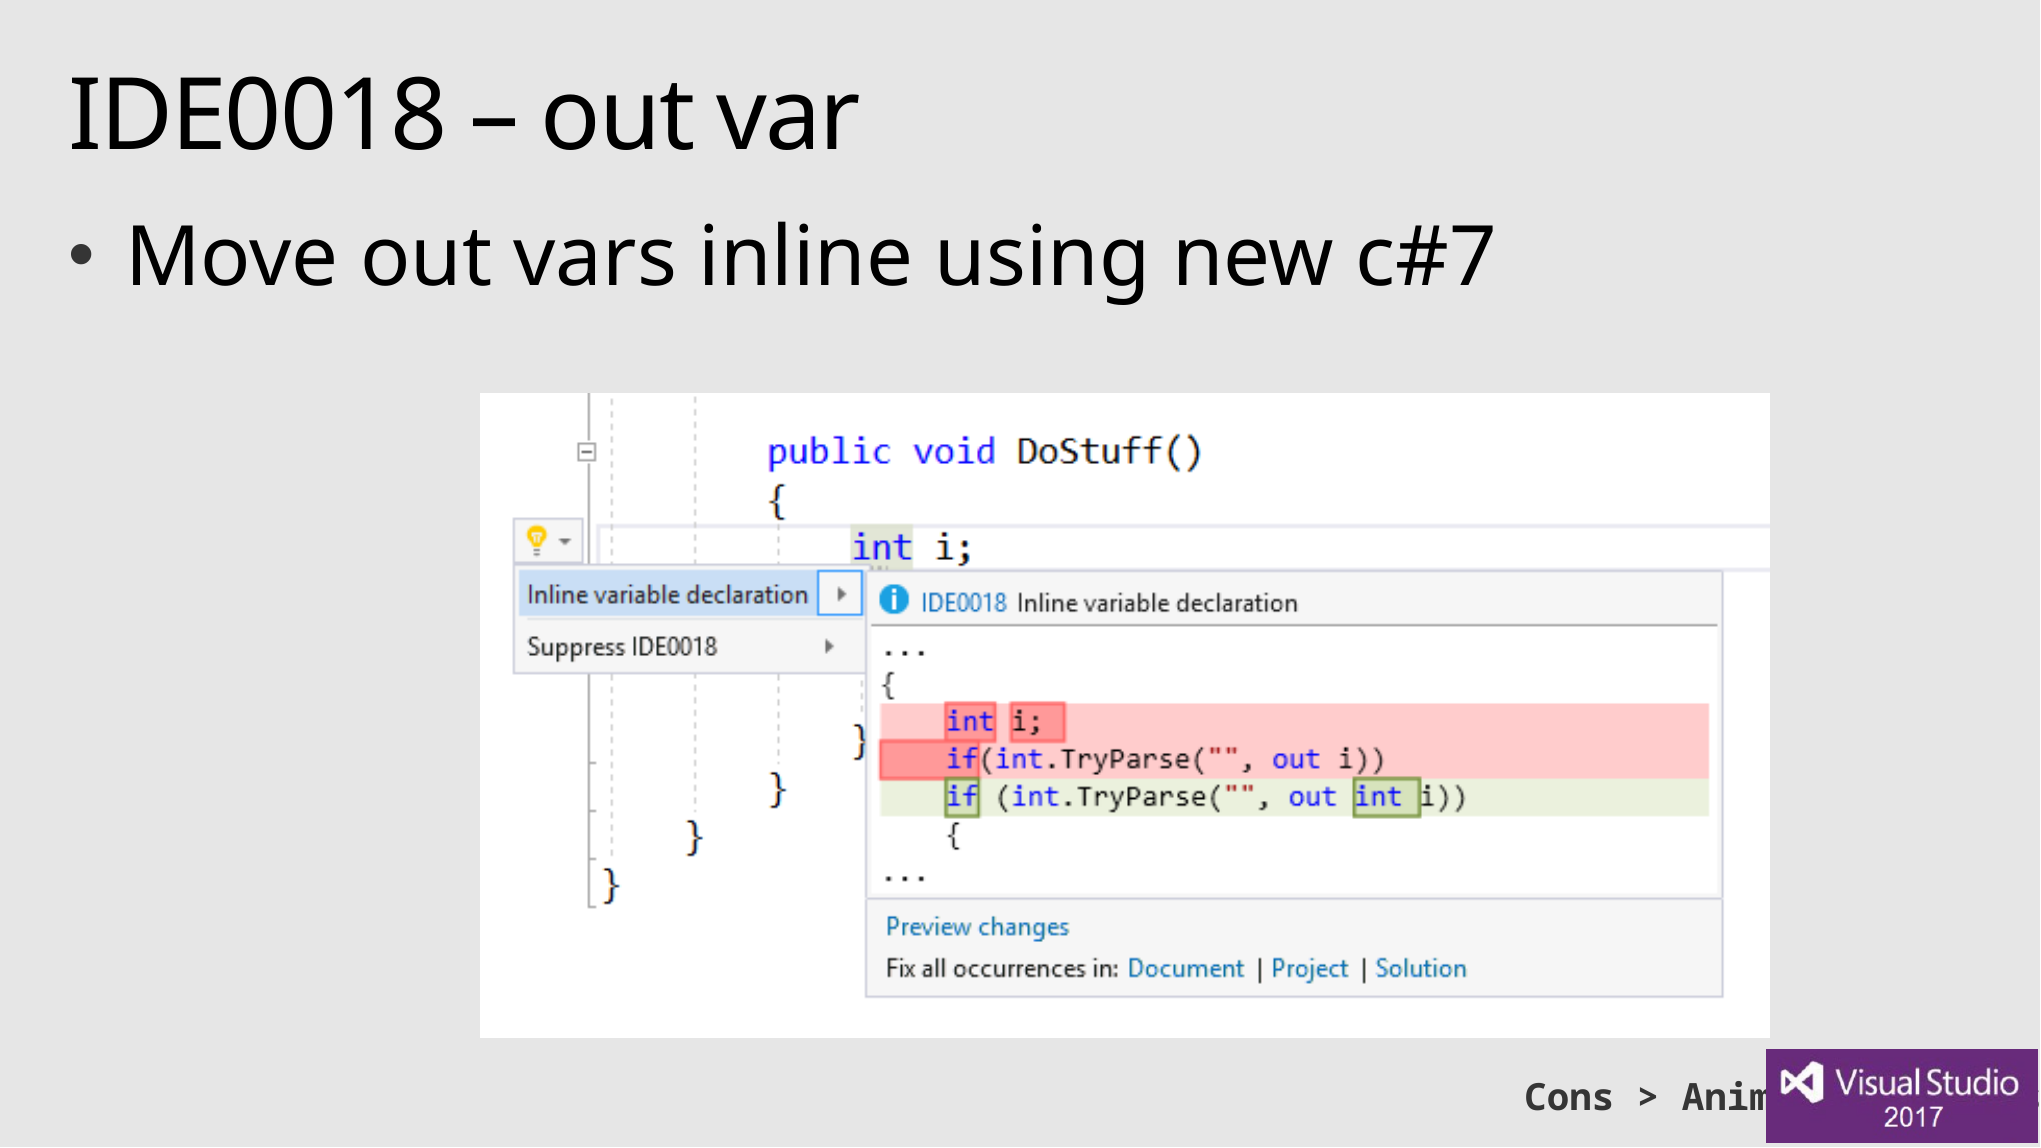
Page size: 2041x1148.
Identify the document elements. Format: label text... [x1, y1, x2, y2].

title IDE0018 – out var [45, 48, 1996, 199]
picture [1766, 1048, 2038, 1143]
text_box Cons > AnimalFactory.cs [1509, 1065, 1766, 1126]
list Move out vars inline using new c#7 [45, 199, 1996, 321]
picture [479, 393, 1770, 1038]
